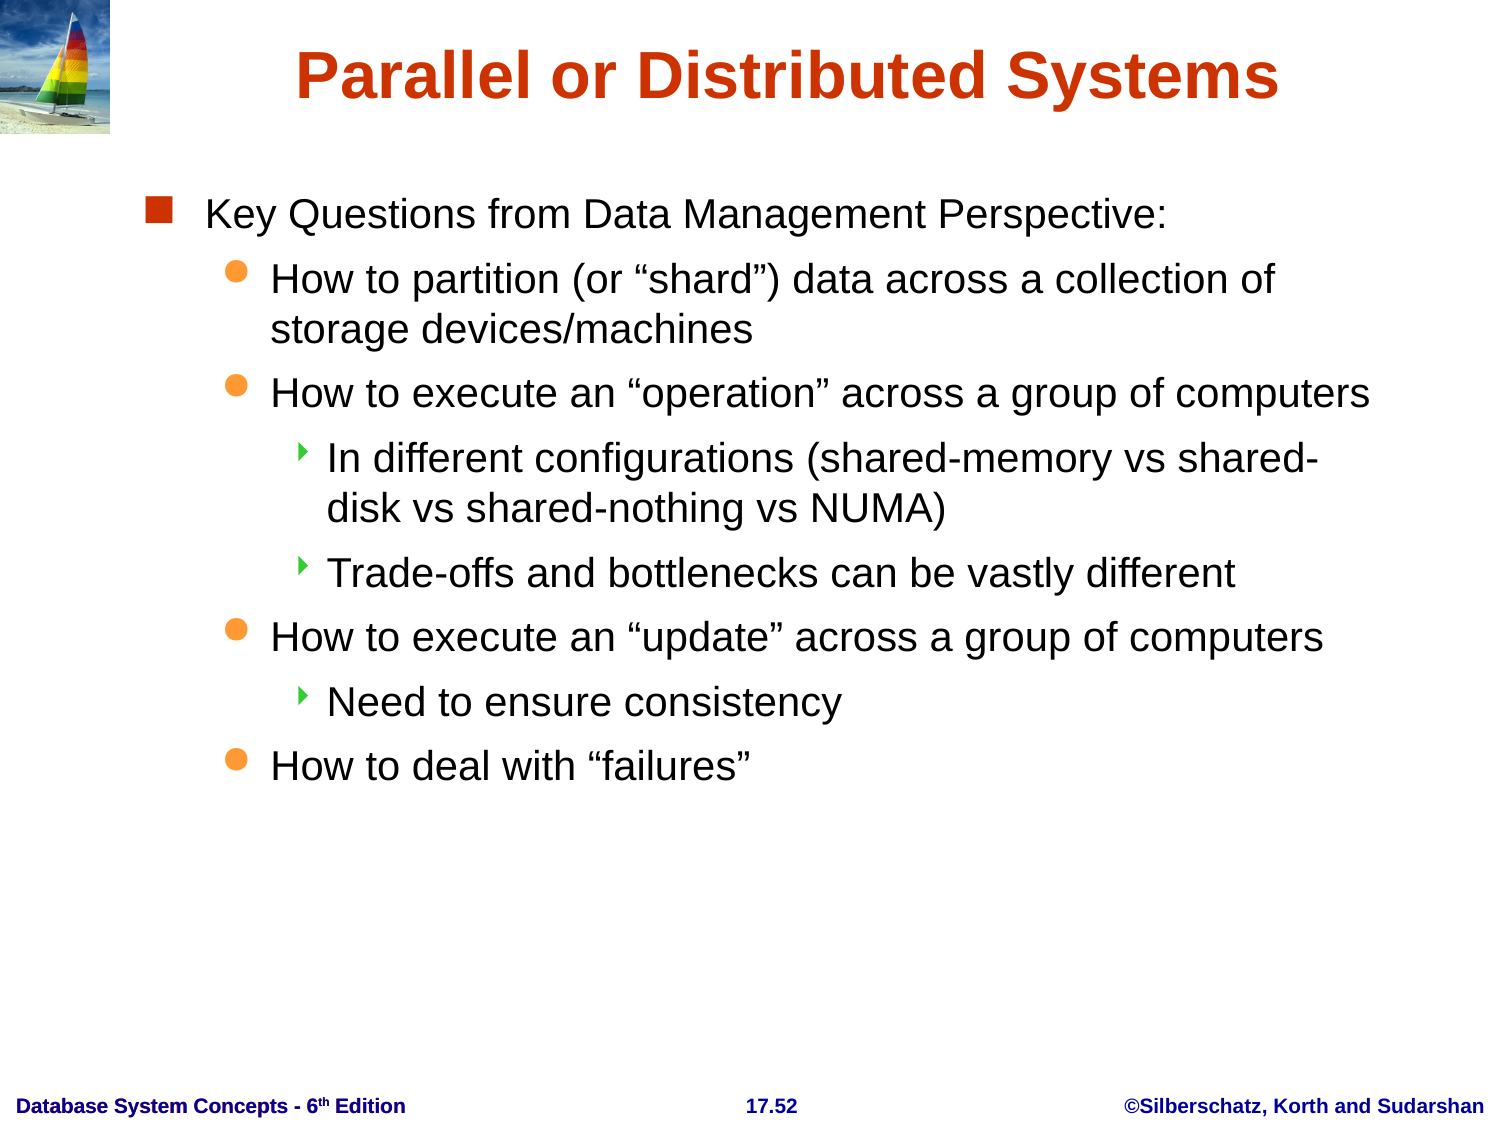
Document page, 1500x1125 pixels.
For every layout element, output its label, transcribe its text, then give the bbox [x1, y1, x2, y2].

title Parallel or Distributed Systems [125, 18, 1452, 120]
picture [0, 0, 110, 134]
list Key Questions from Data Management Perspective: How to partition (or “shard”) data across a collection of storage devices/machines How to execute an “operation” across a group of computers In different configurations (shared-memory vs shared-disk vs shared-nothing vs NUMA) Trade-offs and bottlenecks can be vastly different How to execute an “update” across a group of computers Need to ensure consistency How to deal with “failures” [133, 179, 1391, 1065]
